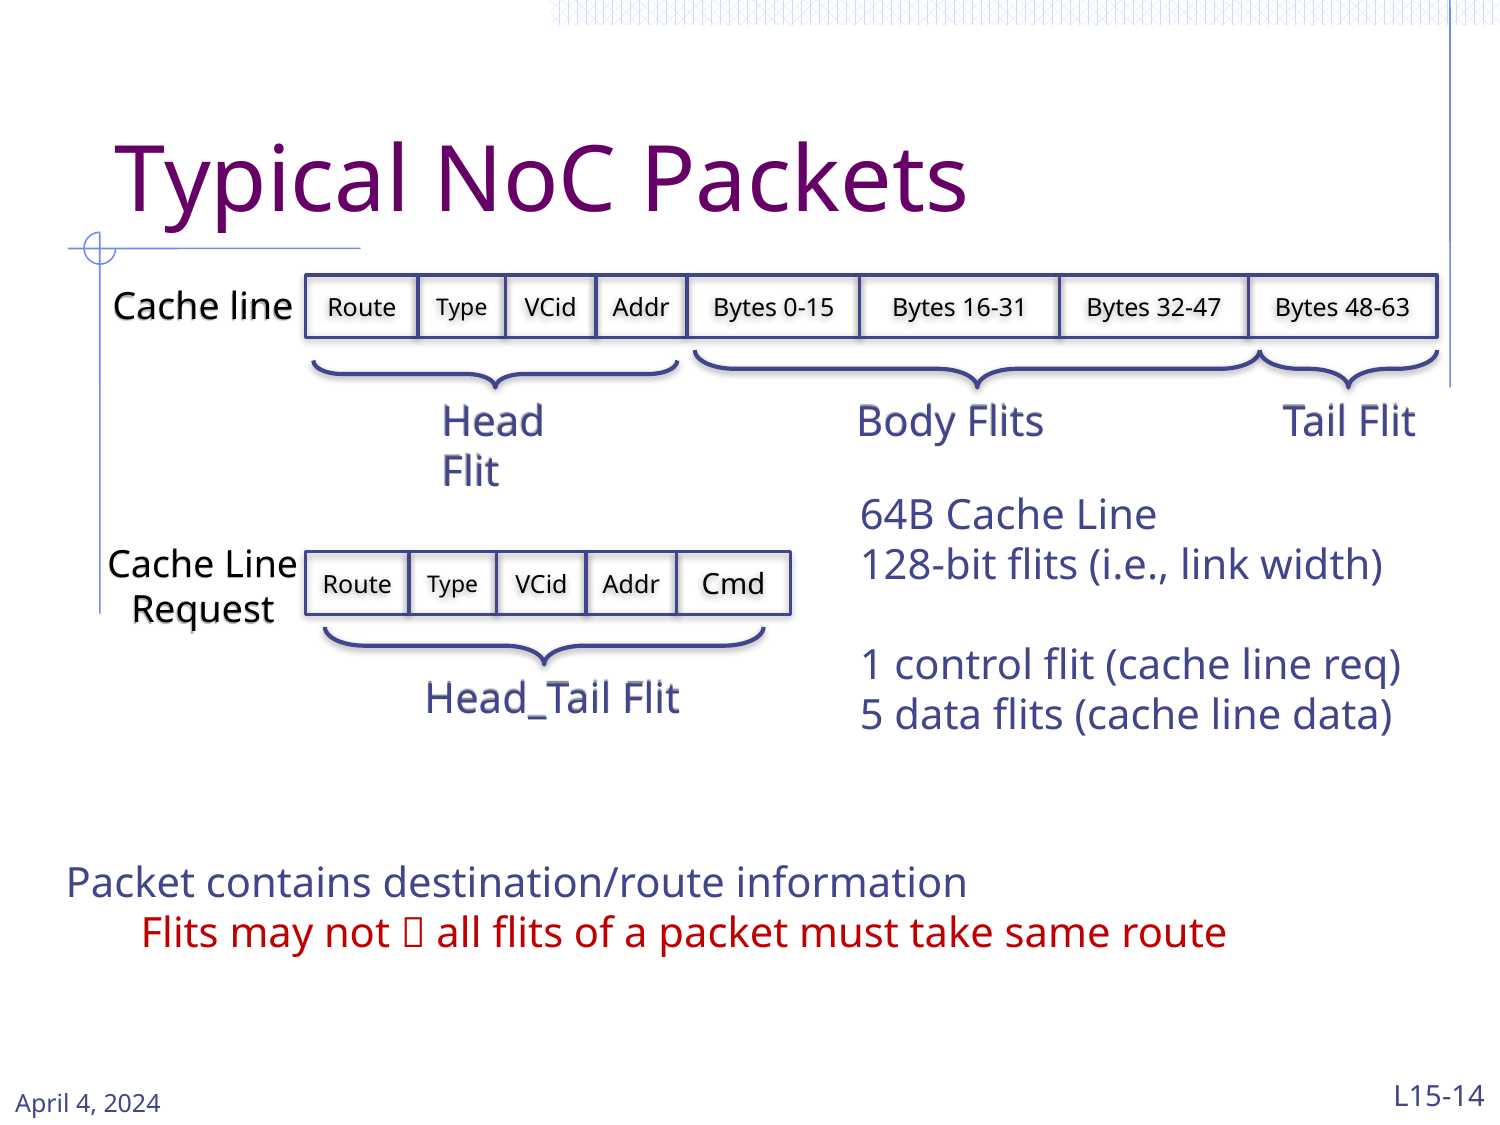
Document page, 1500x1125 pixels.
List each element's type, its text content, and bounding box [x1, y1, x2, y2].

text_box Route [317, 274, 416, 338]
text_box [692, 349, 1256, 387]
text_box Addr [585, 551, 675, 615]
text_box Addr [595, 274, 686, 338]
text_box VCid [505, 274, 594, 338]
text_box Bytes 0-15 [687, 274, 858, 338]
text_box 64B Cache Line 128-bit flits (i.e., link width) 1 control flit (cache line req) 5 data flits (cache line data) [845, 480, 1480, 746]
text_box Cmd [676, 551, 791, 615]
text_box VCid [496, 551, 584, 615]
text_box Head_Tail Flit [388, 664, 716, 730]
text_box Bytes 32-47 [1059, 274, 1246, 338]
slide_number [0, 1049, 313, 1125]
text_box Type [408, 551, 495, 615]
text_box Packet contains destination/route information Flits may not  all flits of a packet must take same route [50, 847, 1454, 963]
text_box Bytes 48-63 [1247, 274, 1438, 338]
text_box Cache line [90, 272, 316, 336]
text_box Head Flit [426, 387, 629, 503]
text_box [322, 626, 766, 664]
text_box Type [417, 274, 504, 338]
text_box [311, 359, 680, 387]
text_box Tail Flit [1248, 387, 1450, 453]
text_box Cache Line Request [55, 553, 302, 617]
text_box Route [305, 551, 407, 615]
text_box Bytes 16-31 [859, 274, 1058, 338]
slide_number L15-14 [1187, 1049, 1500, 1125]
text_box [1257, 349, 1440, 387]
text_box Body Flits [764, 387, 1137, 453]
title Typical NoC Packets [99, 49, 1376, 238]
